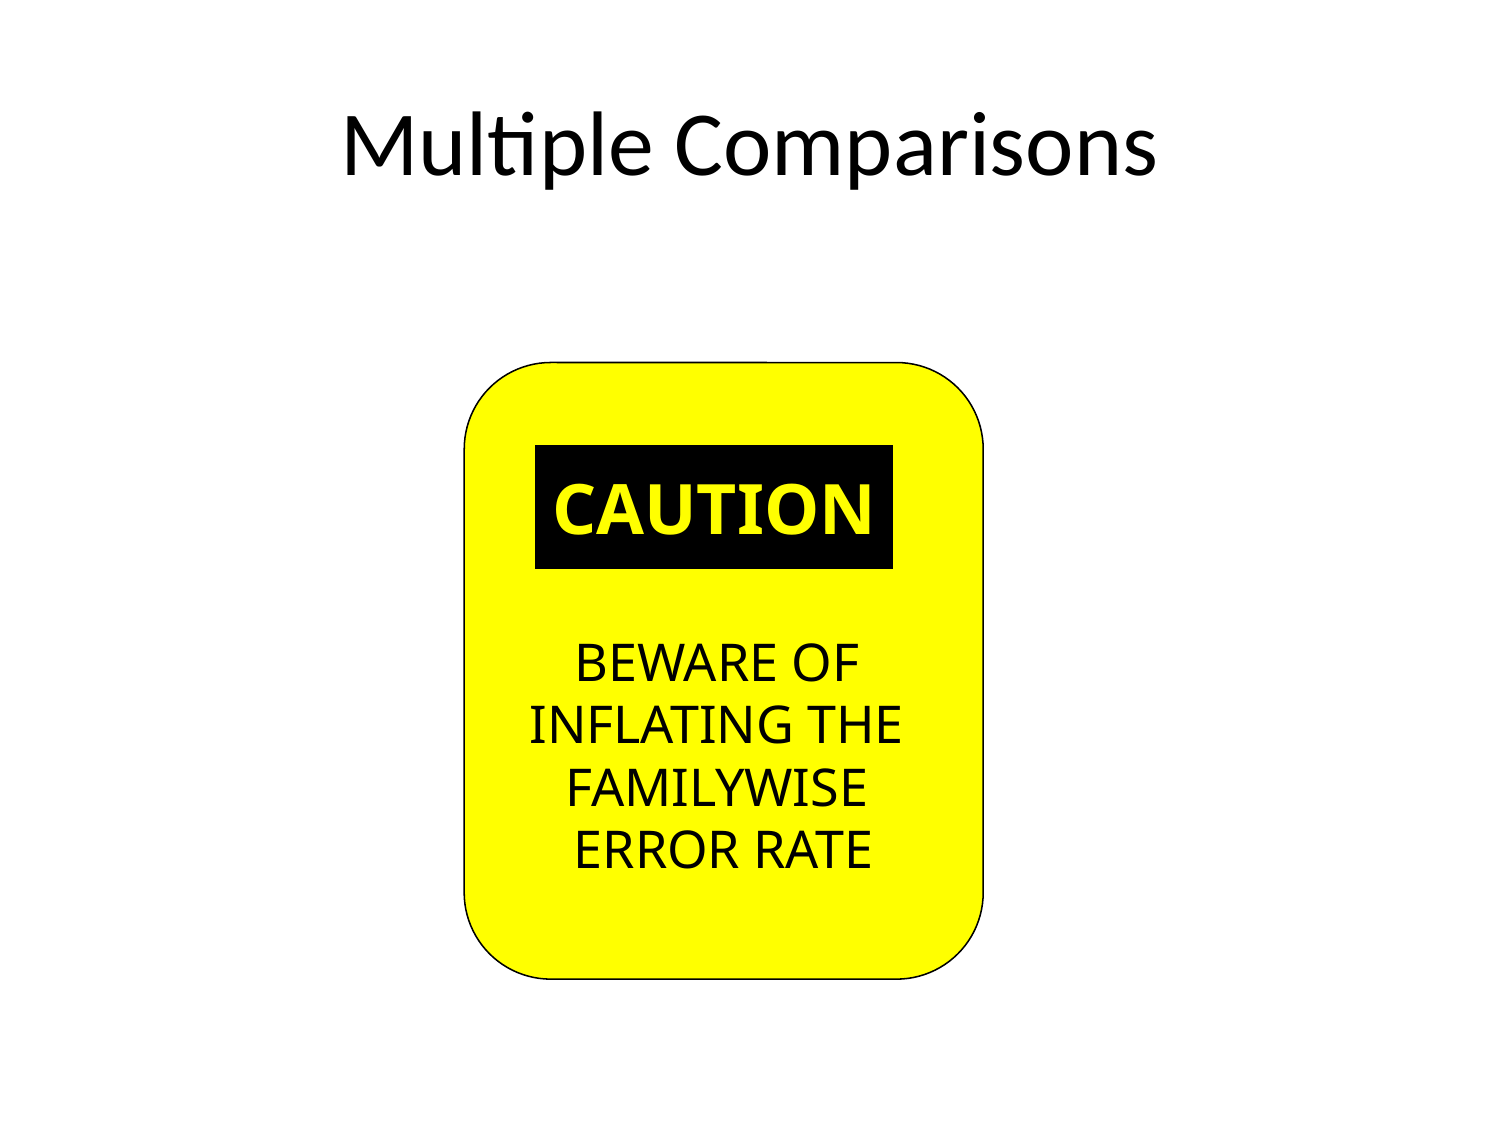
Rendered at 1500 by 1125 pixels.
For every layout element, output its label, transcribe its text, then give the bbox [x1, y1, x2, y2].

title Multiple Comparisons [75, 45, 1425, 233]
text_box BEWARE OF INFLATING THE FAMILYWISE ERROR RATE [464, 362, 984, 980]
text_box CAUTION [535, 445, 893, 569]
